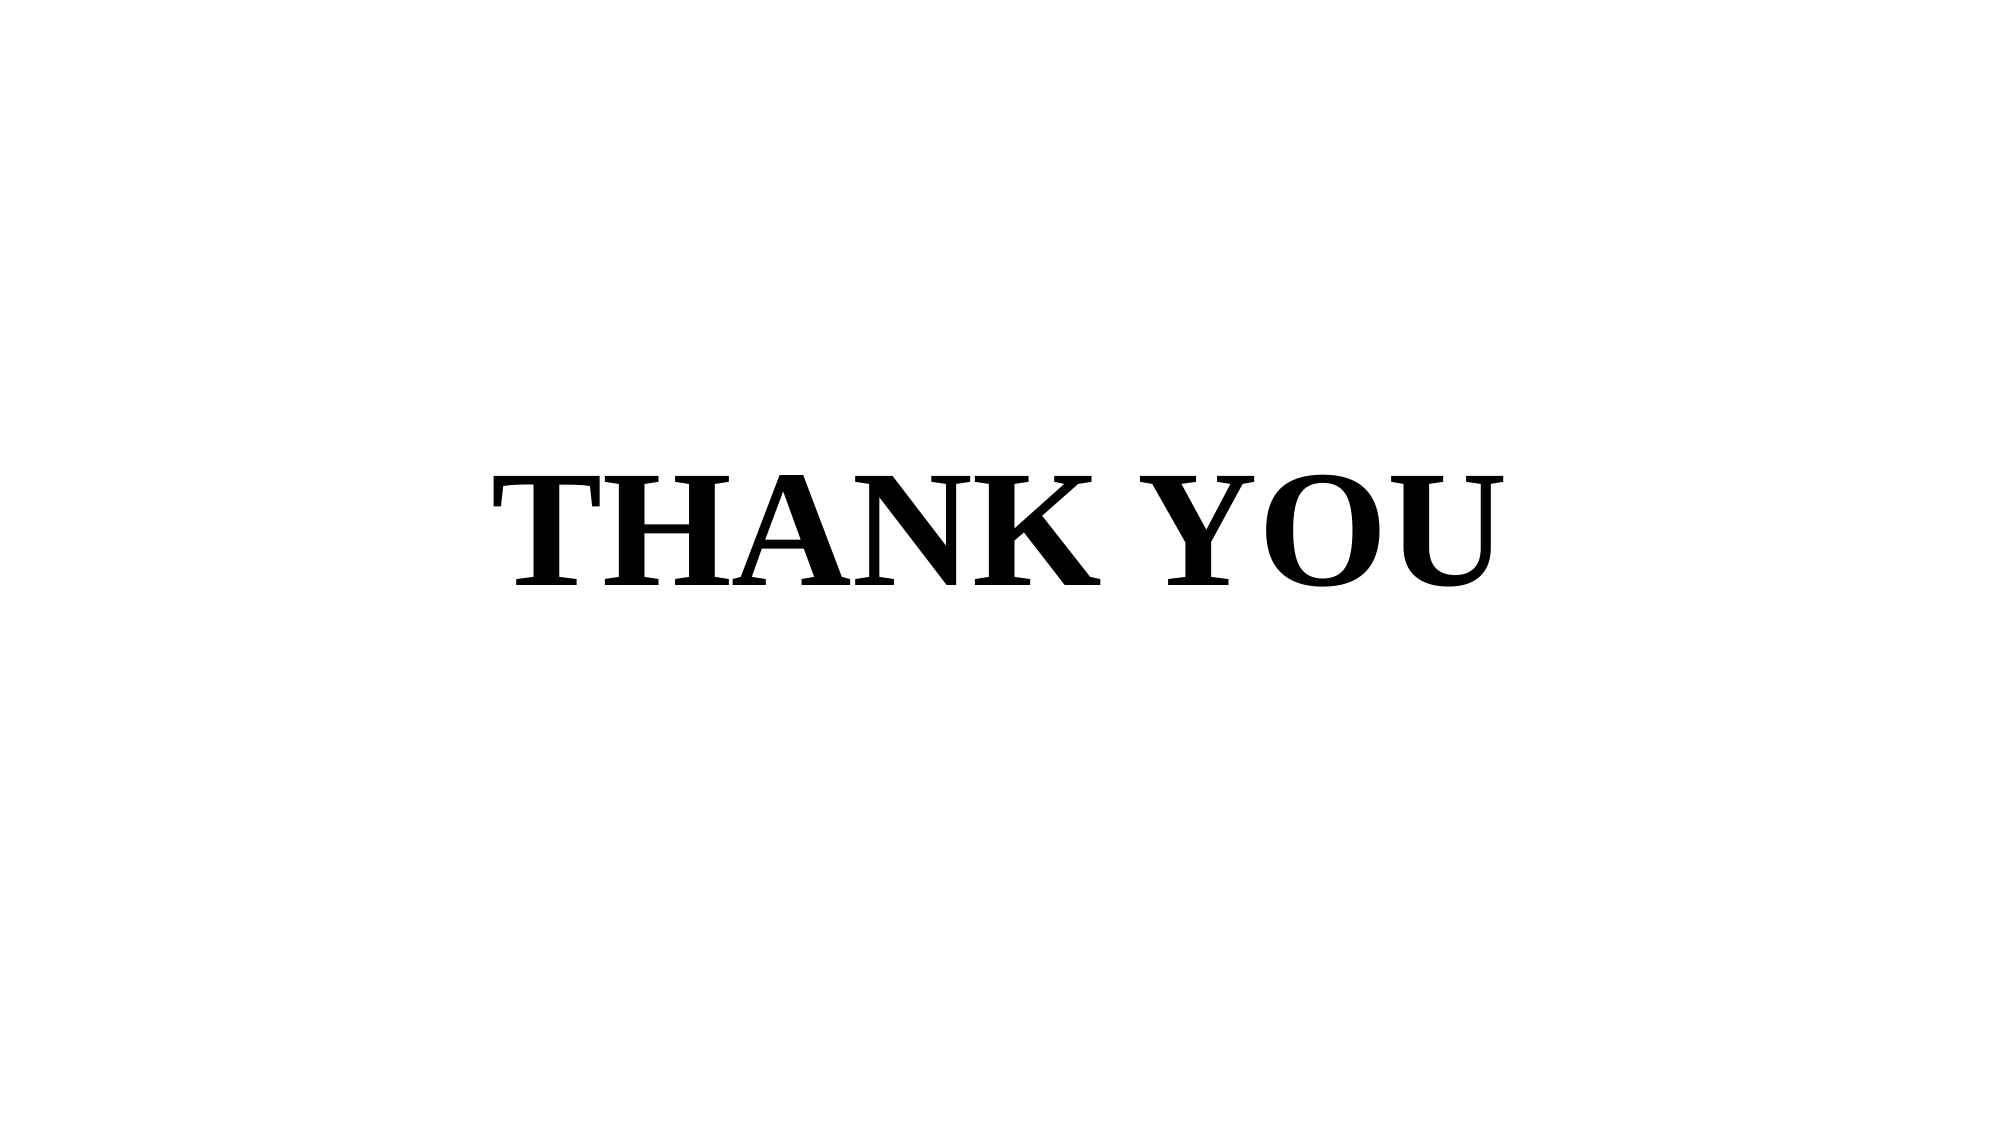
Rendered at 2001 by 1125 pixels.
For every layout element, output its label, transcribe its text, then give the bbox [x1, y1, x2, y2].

title THANK YOU [136, 421, 1863, 641]
